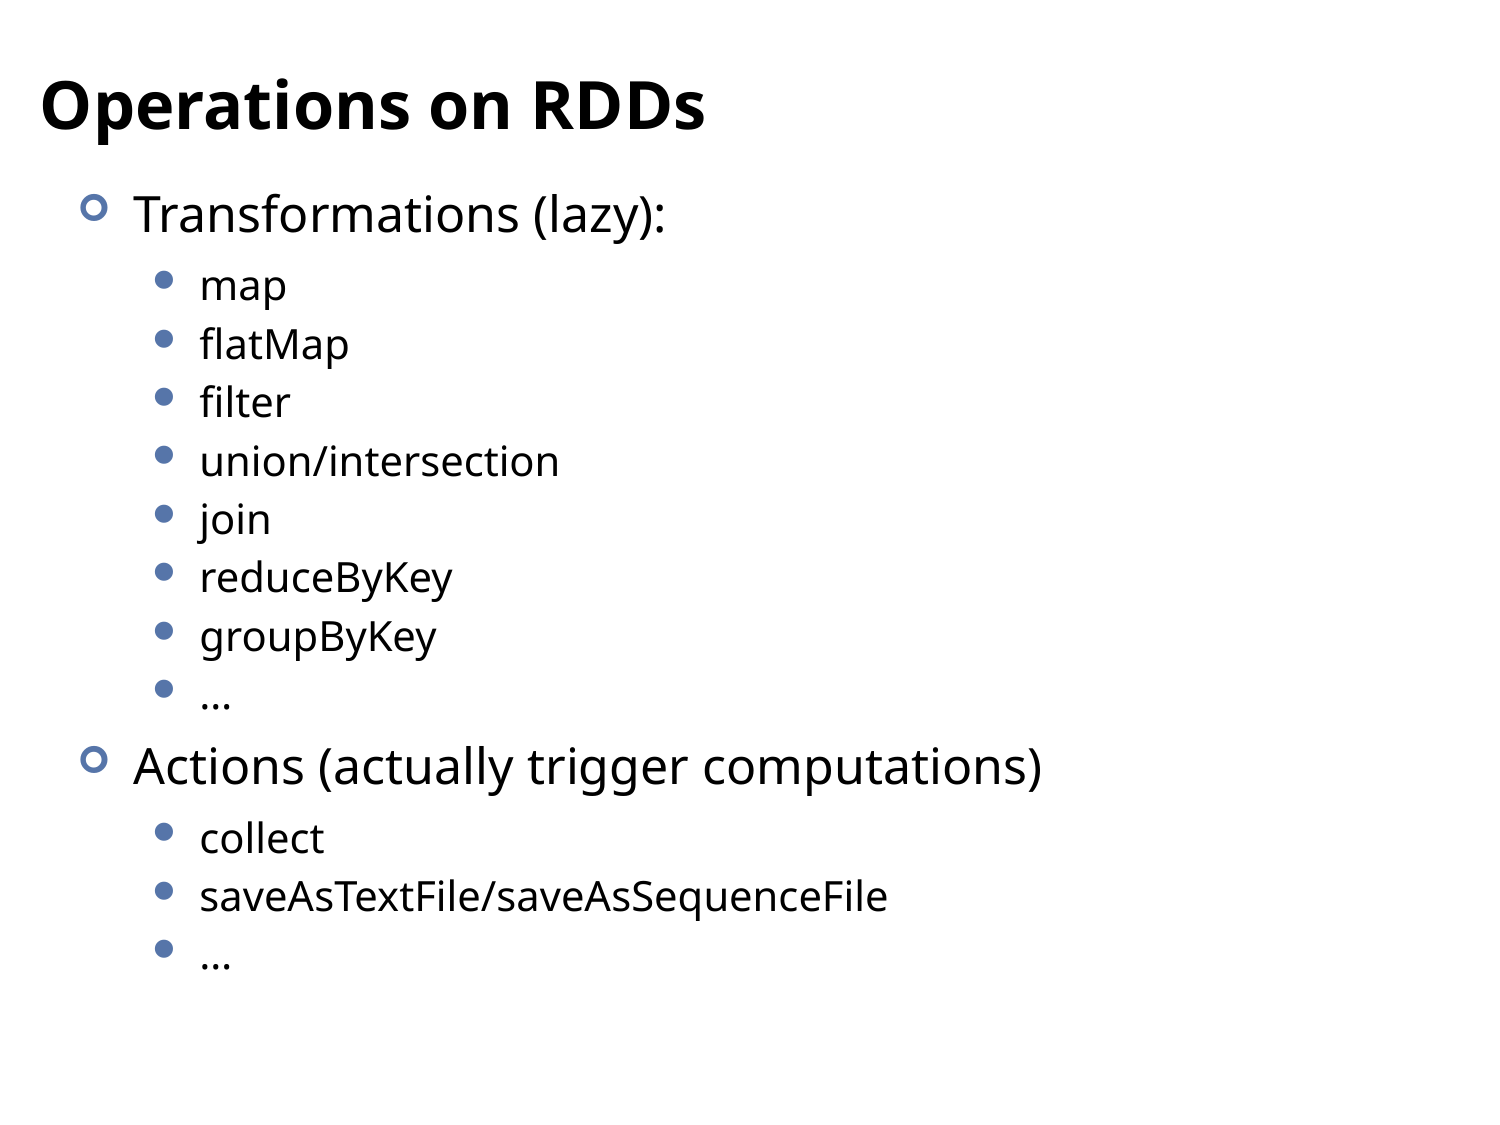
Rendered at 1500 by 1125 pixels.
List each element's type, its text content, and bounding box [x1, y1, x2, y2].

title Operations on RDDs [24, 18, 1451, 188]
list Transformations (lazy): map flatMap filter union/intersection join reduceByKey groupByKey … Actions (actually trigger computations) collect saveAsTextFile/saveAsSequenceFile … [62, 174, 1451, 1013]
